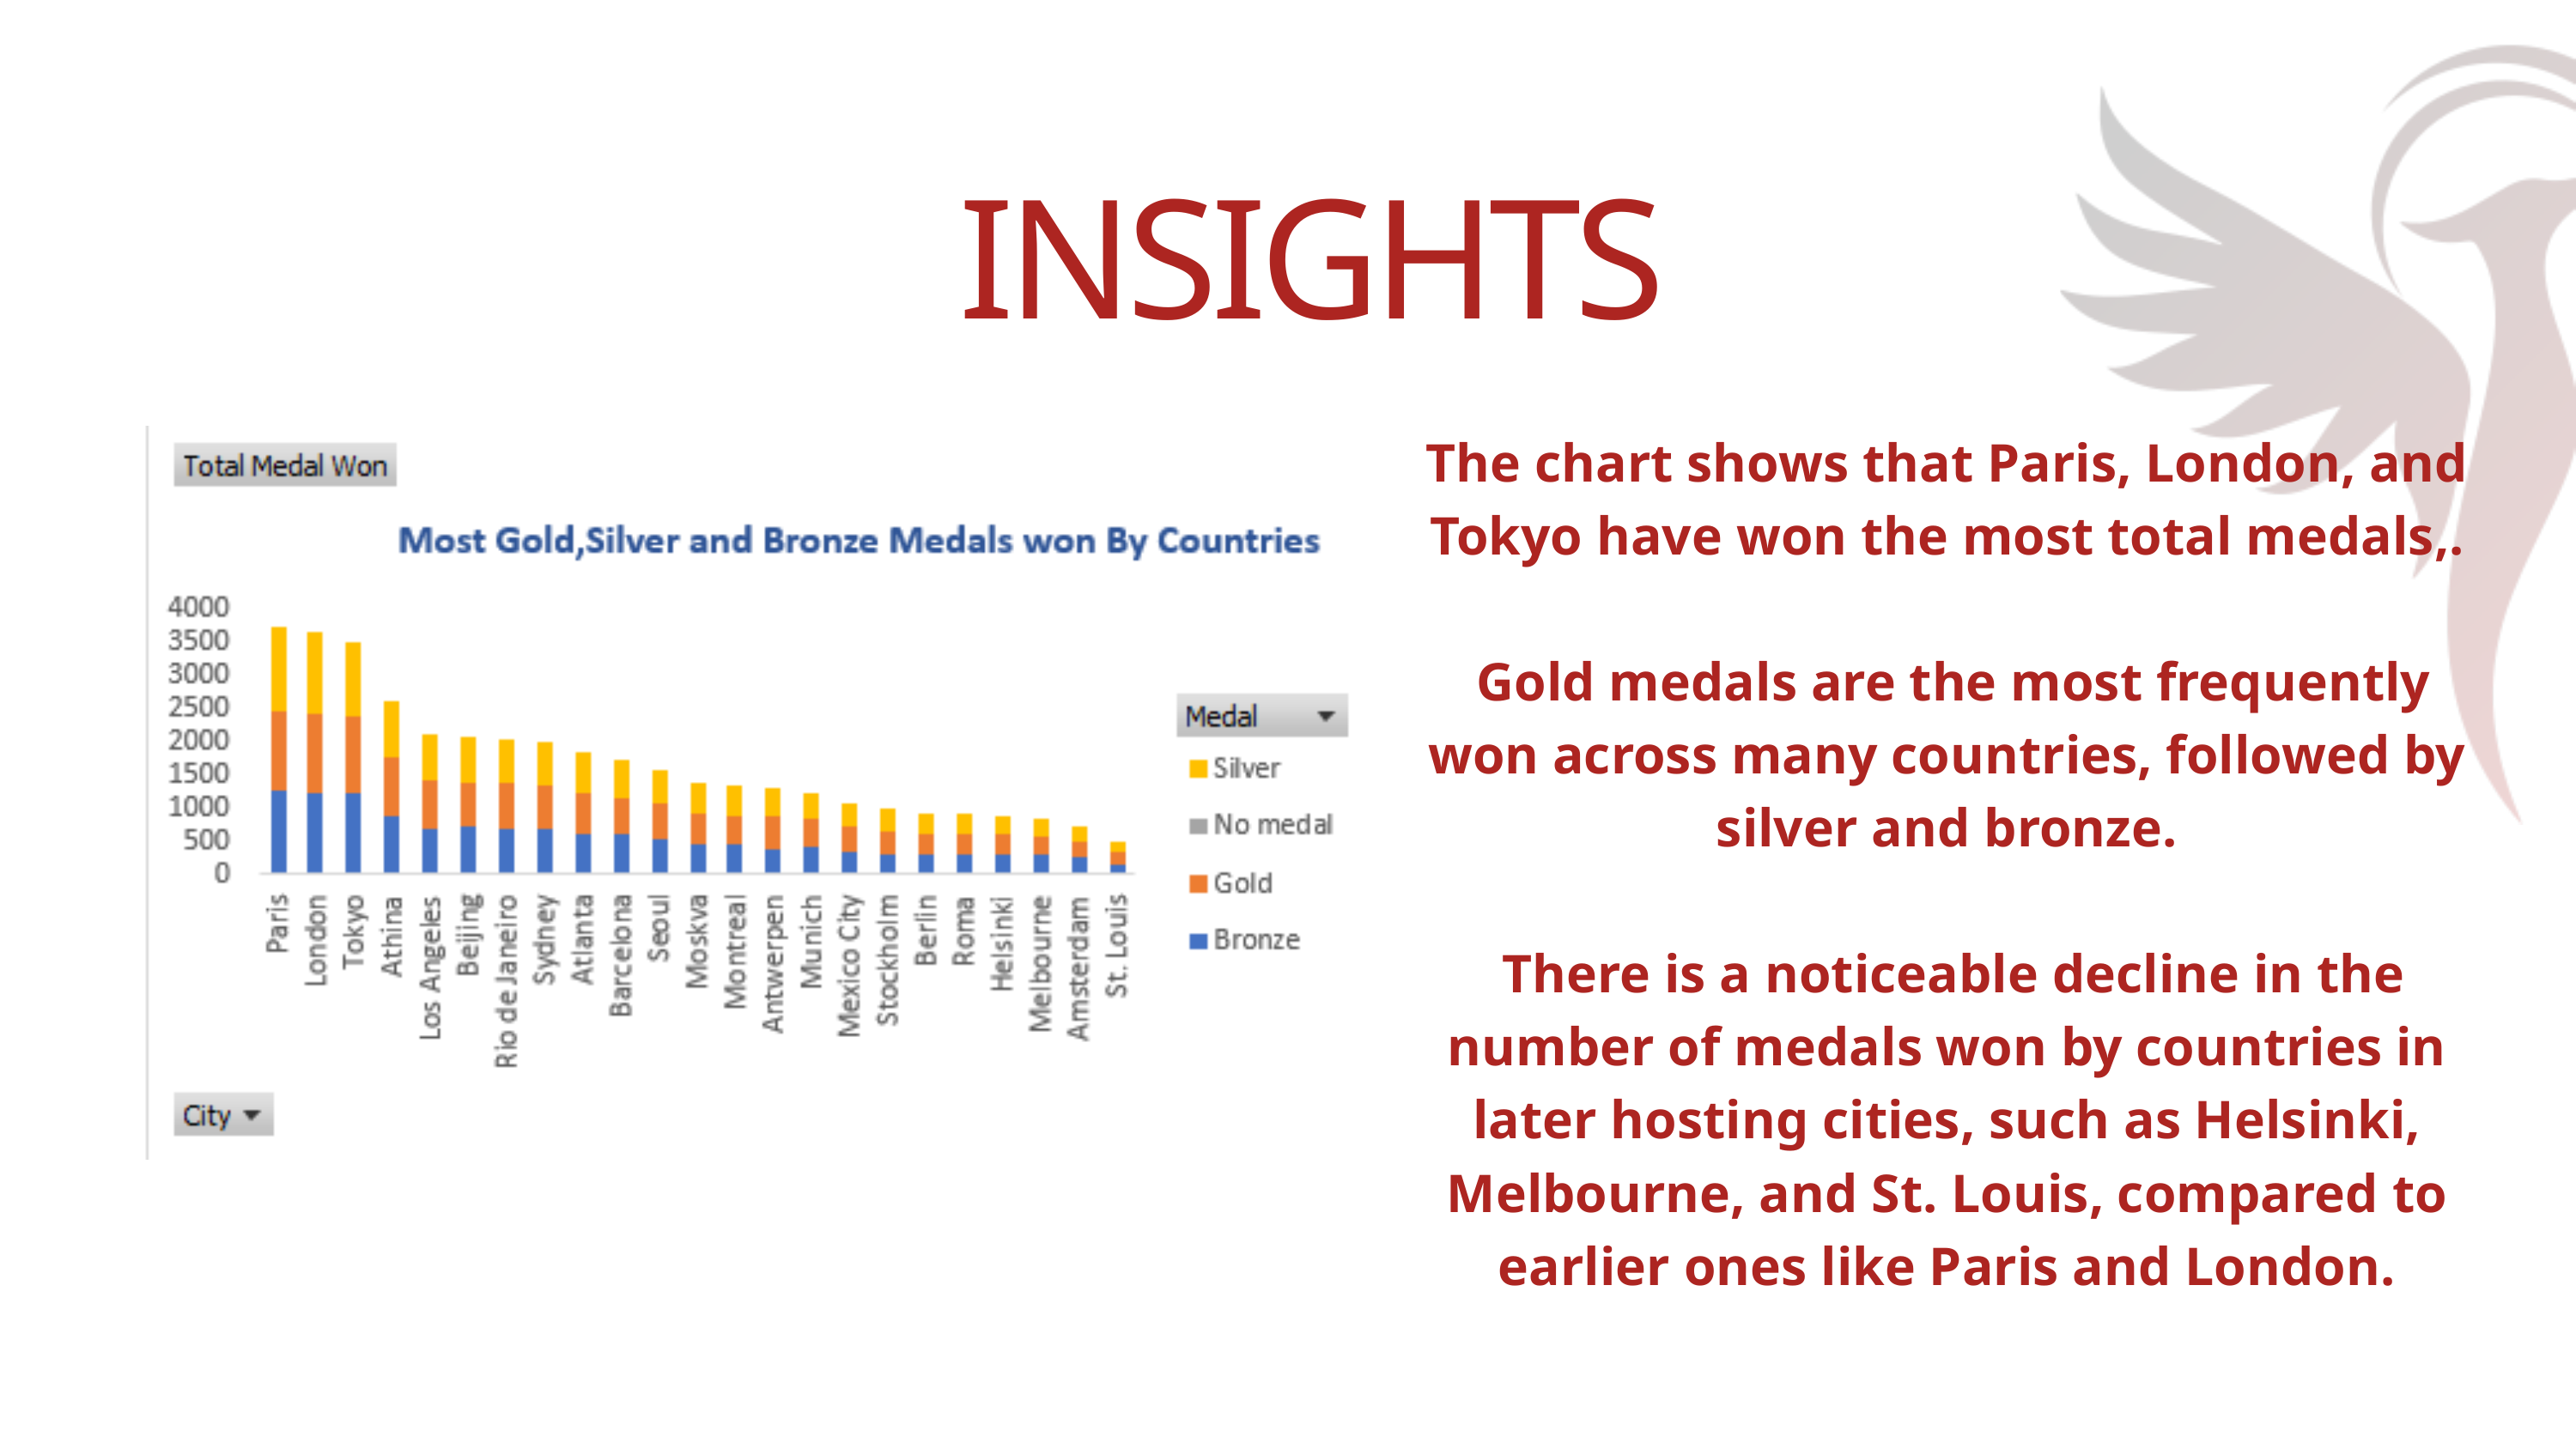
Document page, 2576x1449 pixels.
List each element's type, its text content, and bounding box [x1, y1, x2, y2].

text_box The chart shows that Paris, London, and Tokyo have won the most total medals,. Gold medals are the most frequently won across many countries, followed by silver and bronze. There is a noticeable decline in the number of medals won by countries in later hosting cities, such as Helsinki, Melbourne, and St. Louis, compared to earlier ones like Paris and London. [1410, 419, 2484, 1361]
text_box INSIGHTS [958, 120, 2061, 353]
text_box [2060, 27, 2576, 825]
text_box [144, 426, 1372, 1161]
